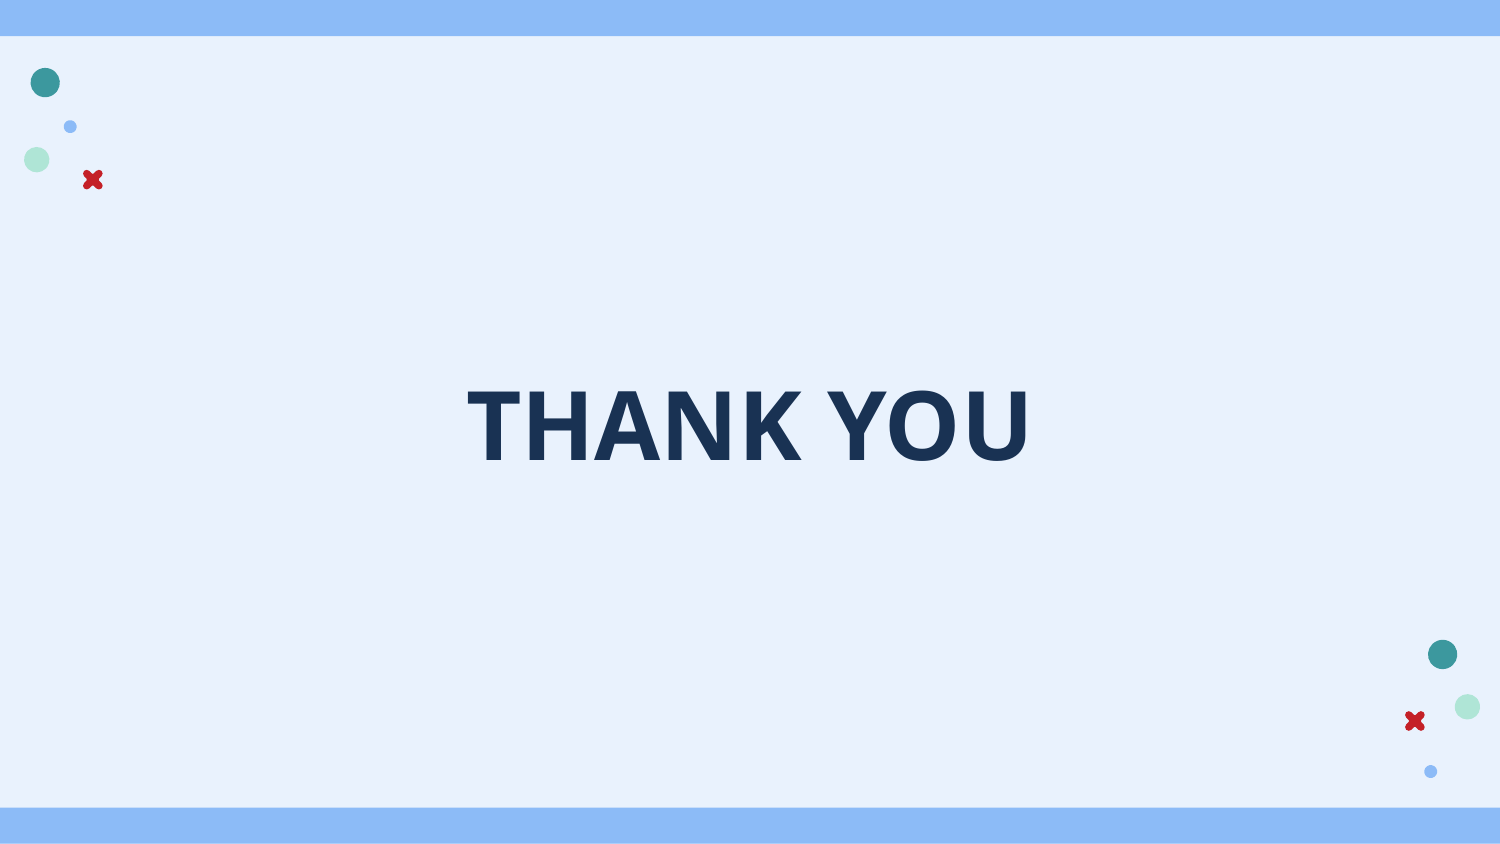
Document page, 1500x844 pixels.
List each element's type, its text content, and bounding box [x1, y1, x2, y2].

text_box THANK YOU [280, 227, 1220, 616]
